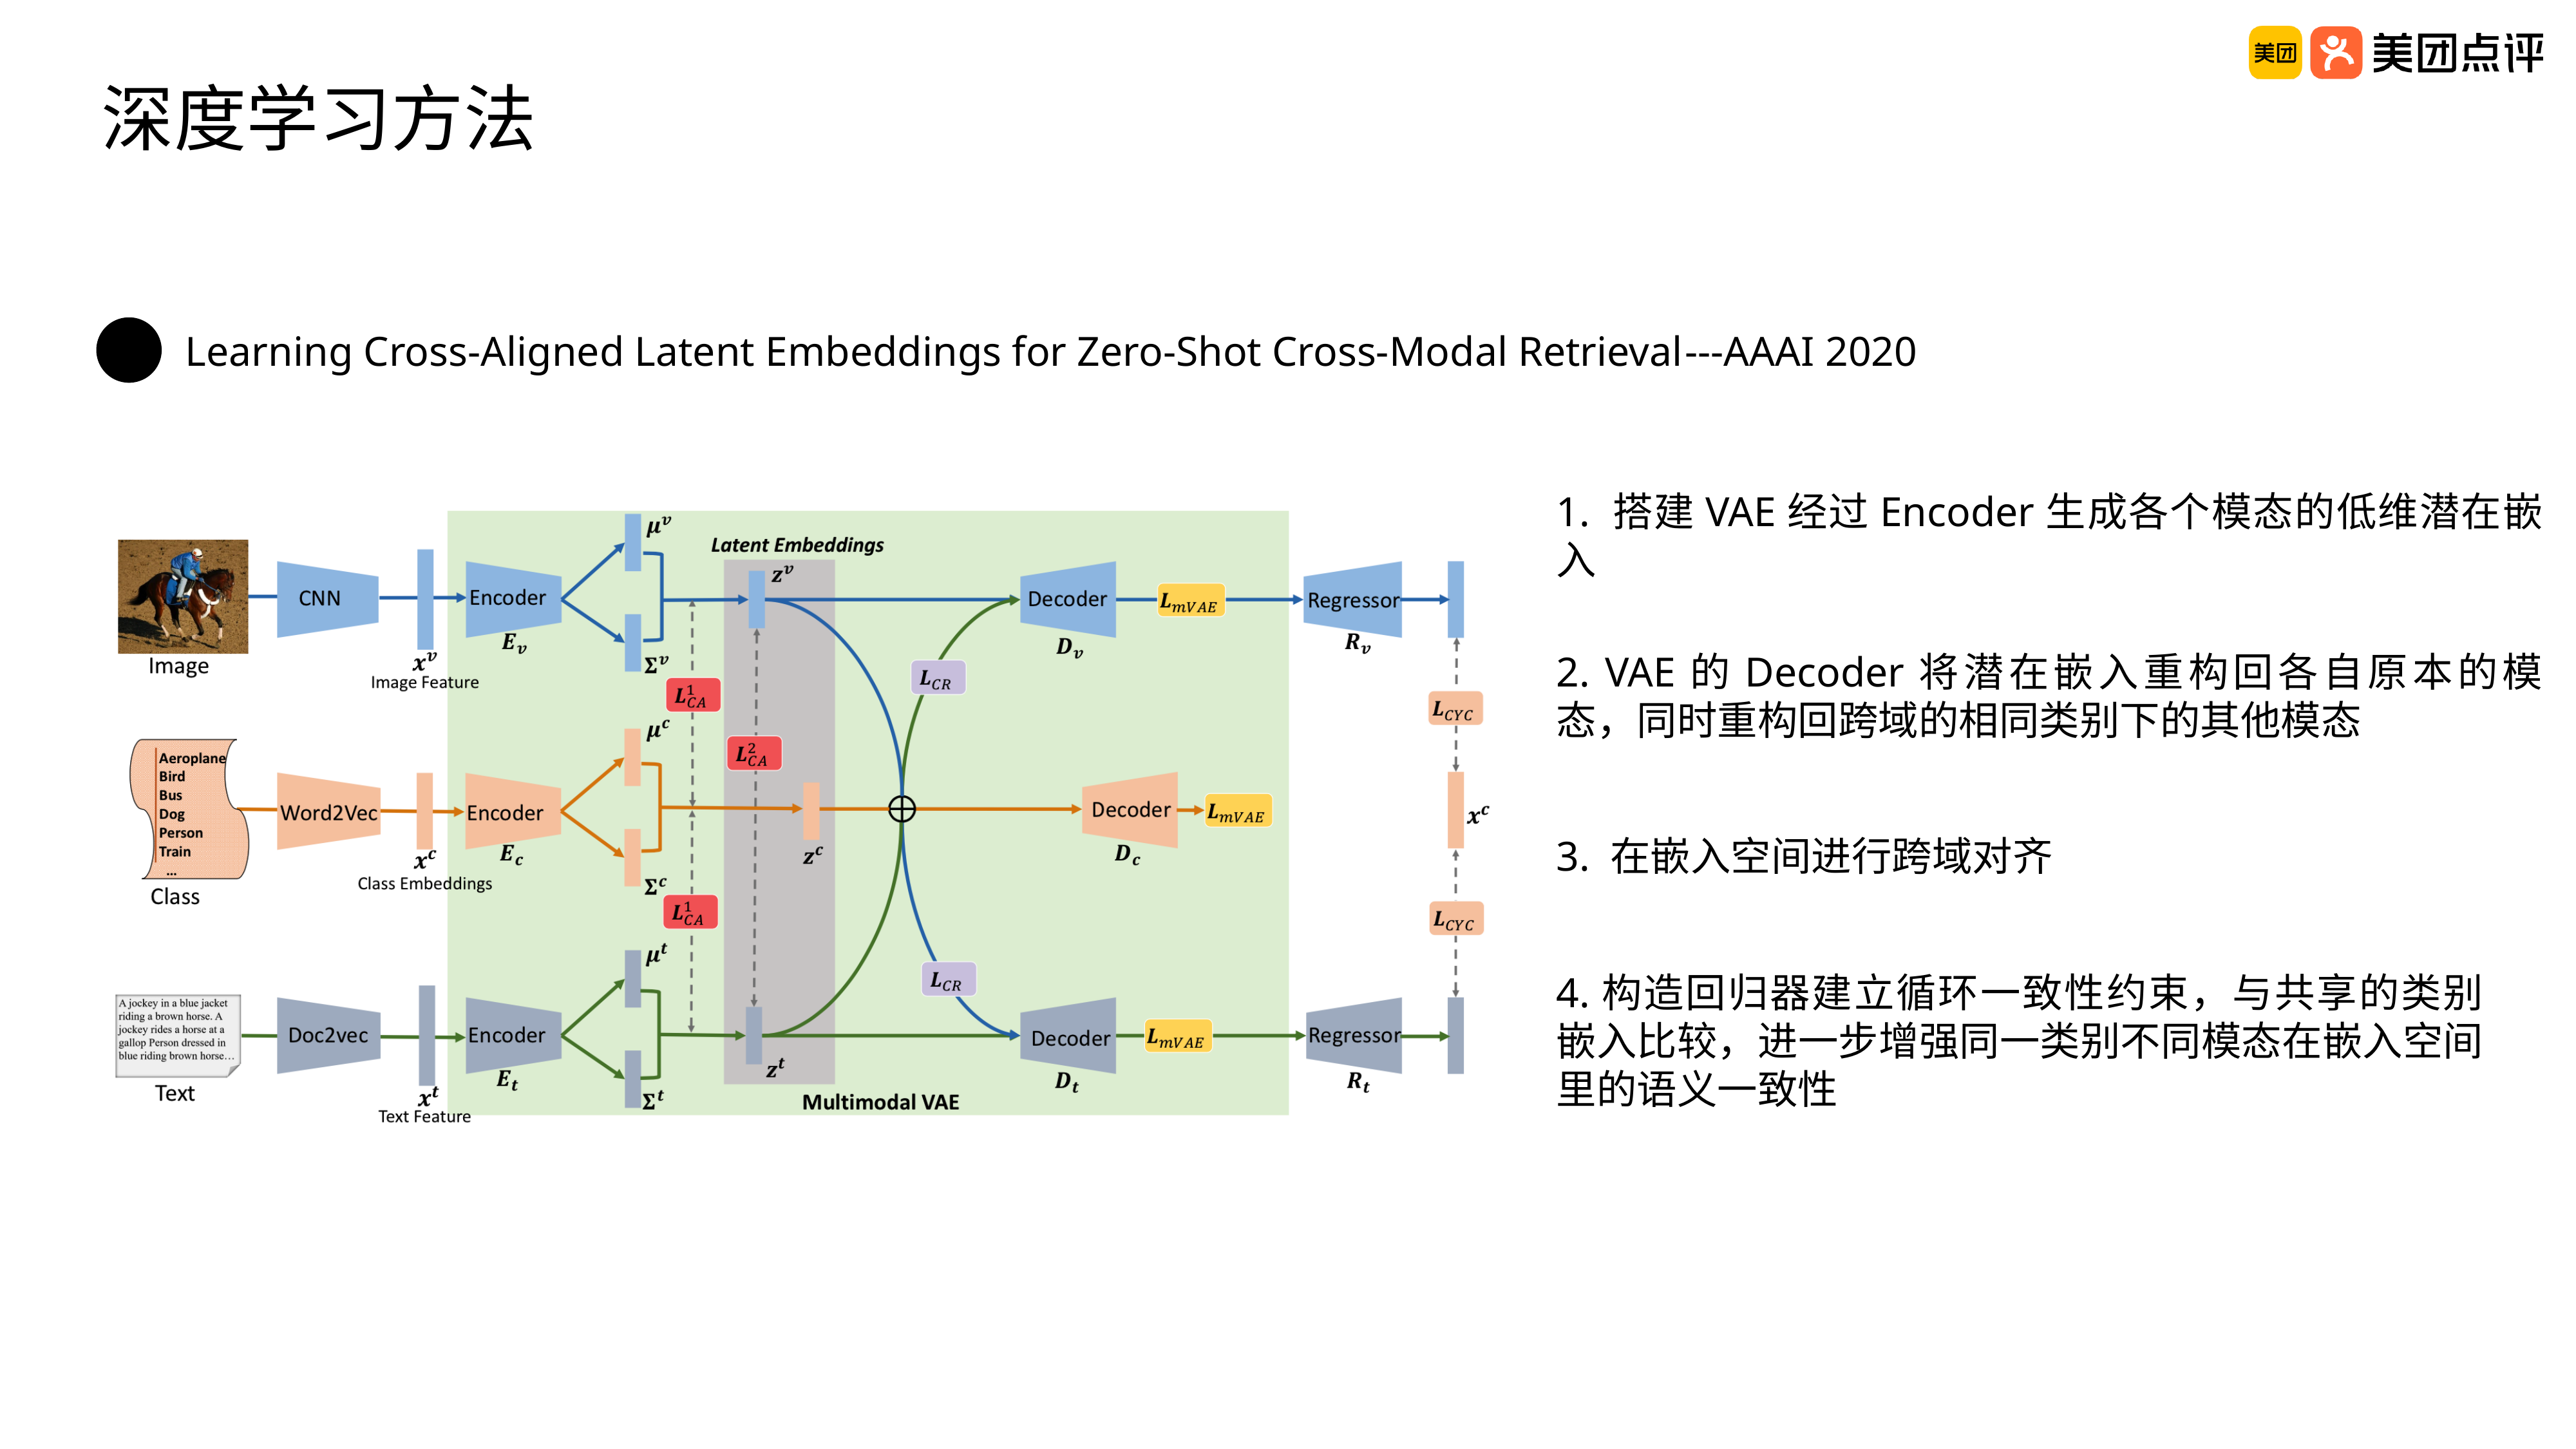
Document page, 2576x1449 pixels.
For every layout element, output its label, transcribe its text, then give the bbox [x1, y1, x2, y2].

text_box 4.构造回归器建立循环一致性约束，与共享的类别嵌入比较，进一步增强同一类别不同模态在嵌入空间里的语义一致性 [1551, 961, 2489, 1118]
picture [96, 507, 1495, 1129]
text_box 1. 搭建VAE经过Encoder生成各个模态的低维潜在嵌入 [1551, 481, 2549, 589]
text_box [96, 317, 162, 383]
text_box 深度学习方法 [96, 67, 2167, 244]
text_box ﻿Learning Cross-Aligned Latent Embeddings for Zero-Shot Cross-Modal Retrieval---AAAI 2020 [180, 320, 2334, 380]
text_box 2. VAE的Decoder将潜在嵌入重构回各自原本的模态，同时重构回跨域的相同类别下的其他模态 [1551, 641, 2549, 749]
text_box 3. 在嵌入空间进行跨域对齐 [1551, 825, 2489, 885]
picture [2249, 26, 2543, 79]
